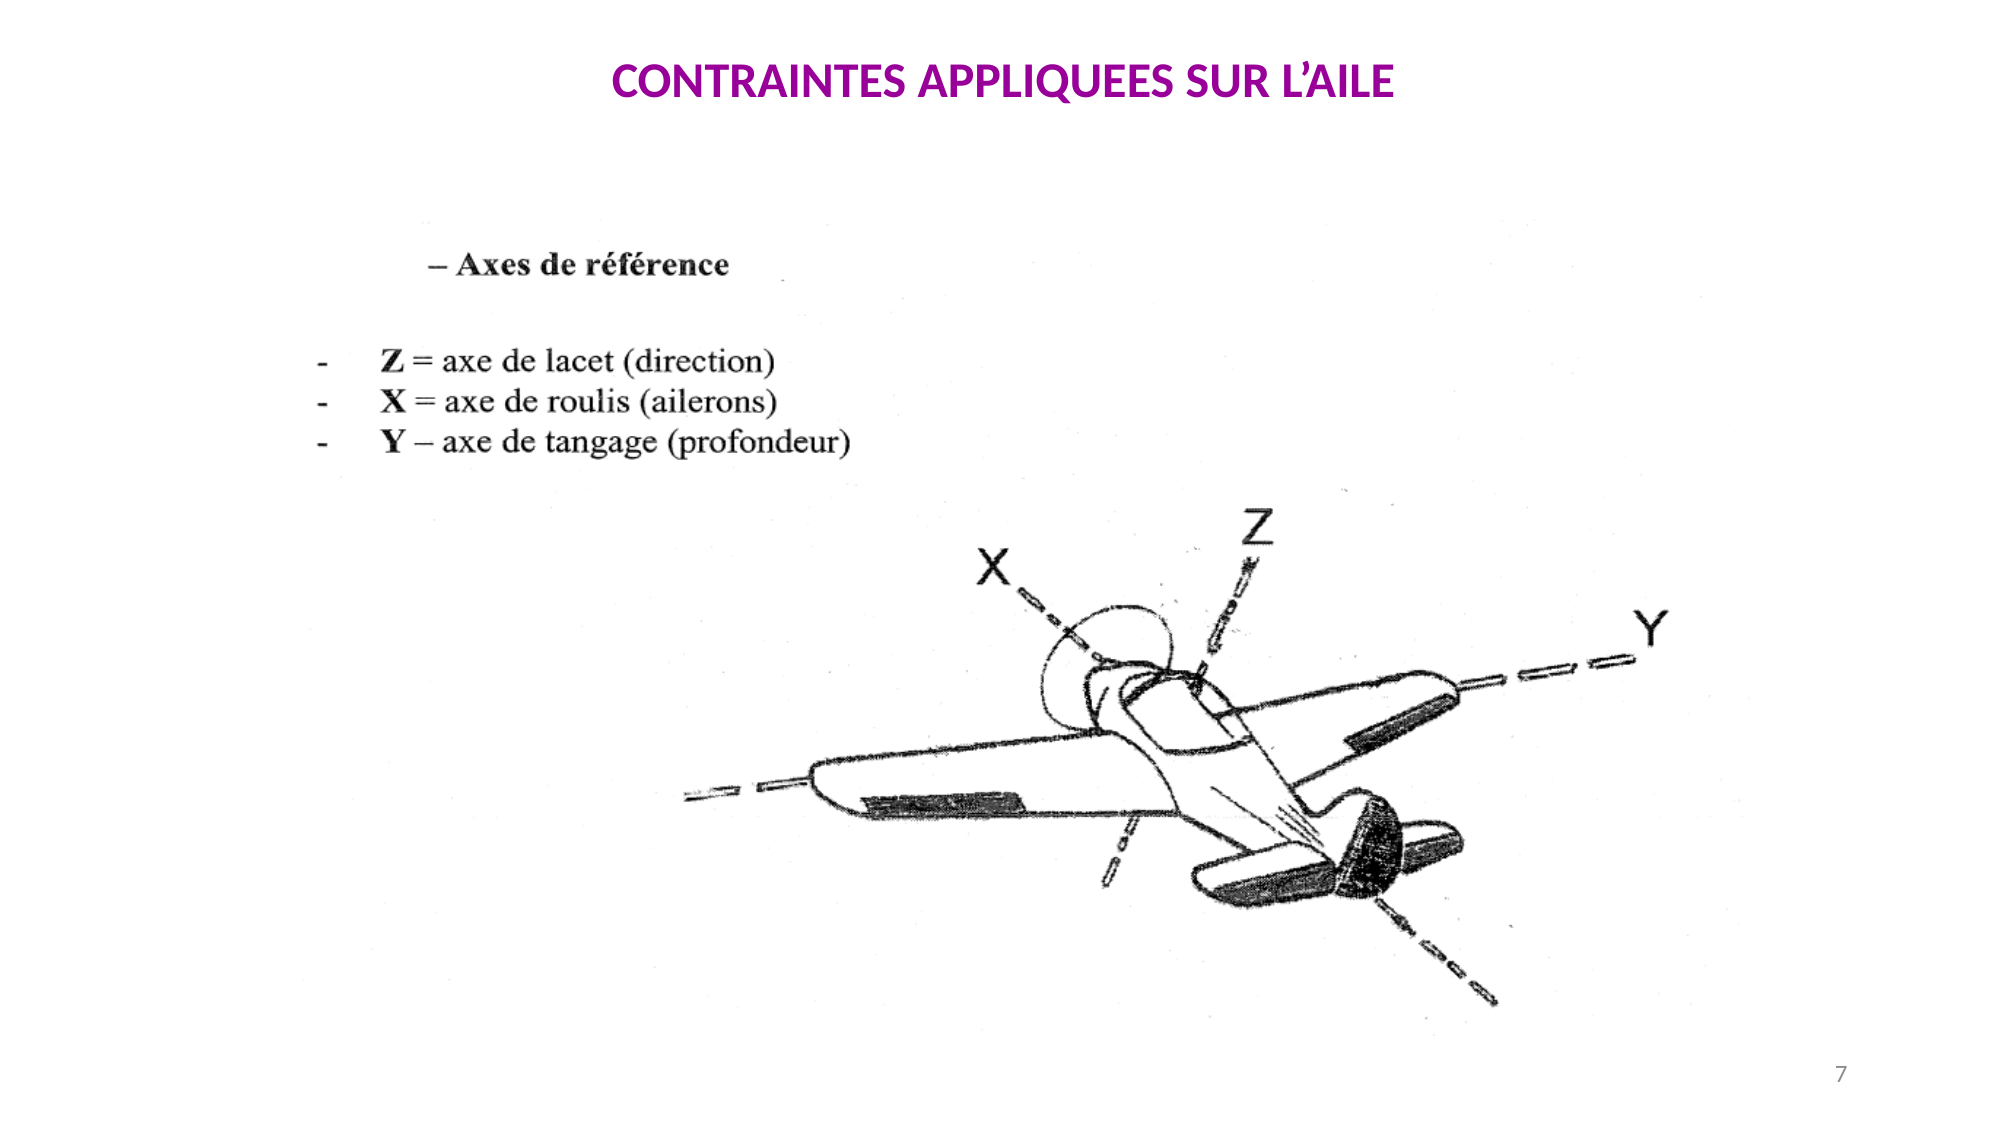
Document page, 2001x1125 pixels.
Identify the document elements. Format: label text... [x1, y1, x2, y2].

slide_number 7 [1412, 1042, 1863, 1103]
text_box CONTRAINTES APPLIQUEES SUR L’AILE [421, 40, 1587, 115]
picture [291, 219, 1750, 1047]
